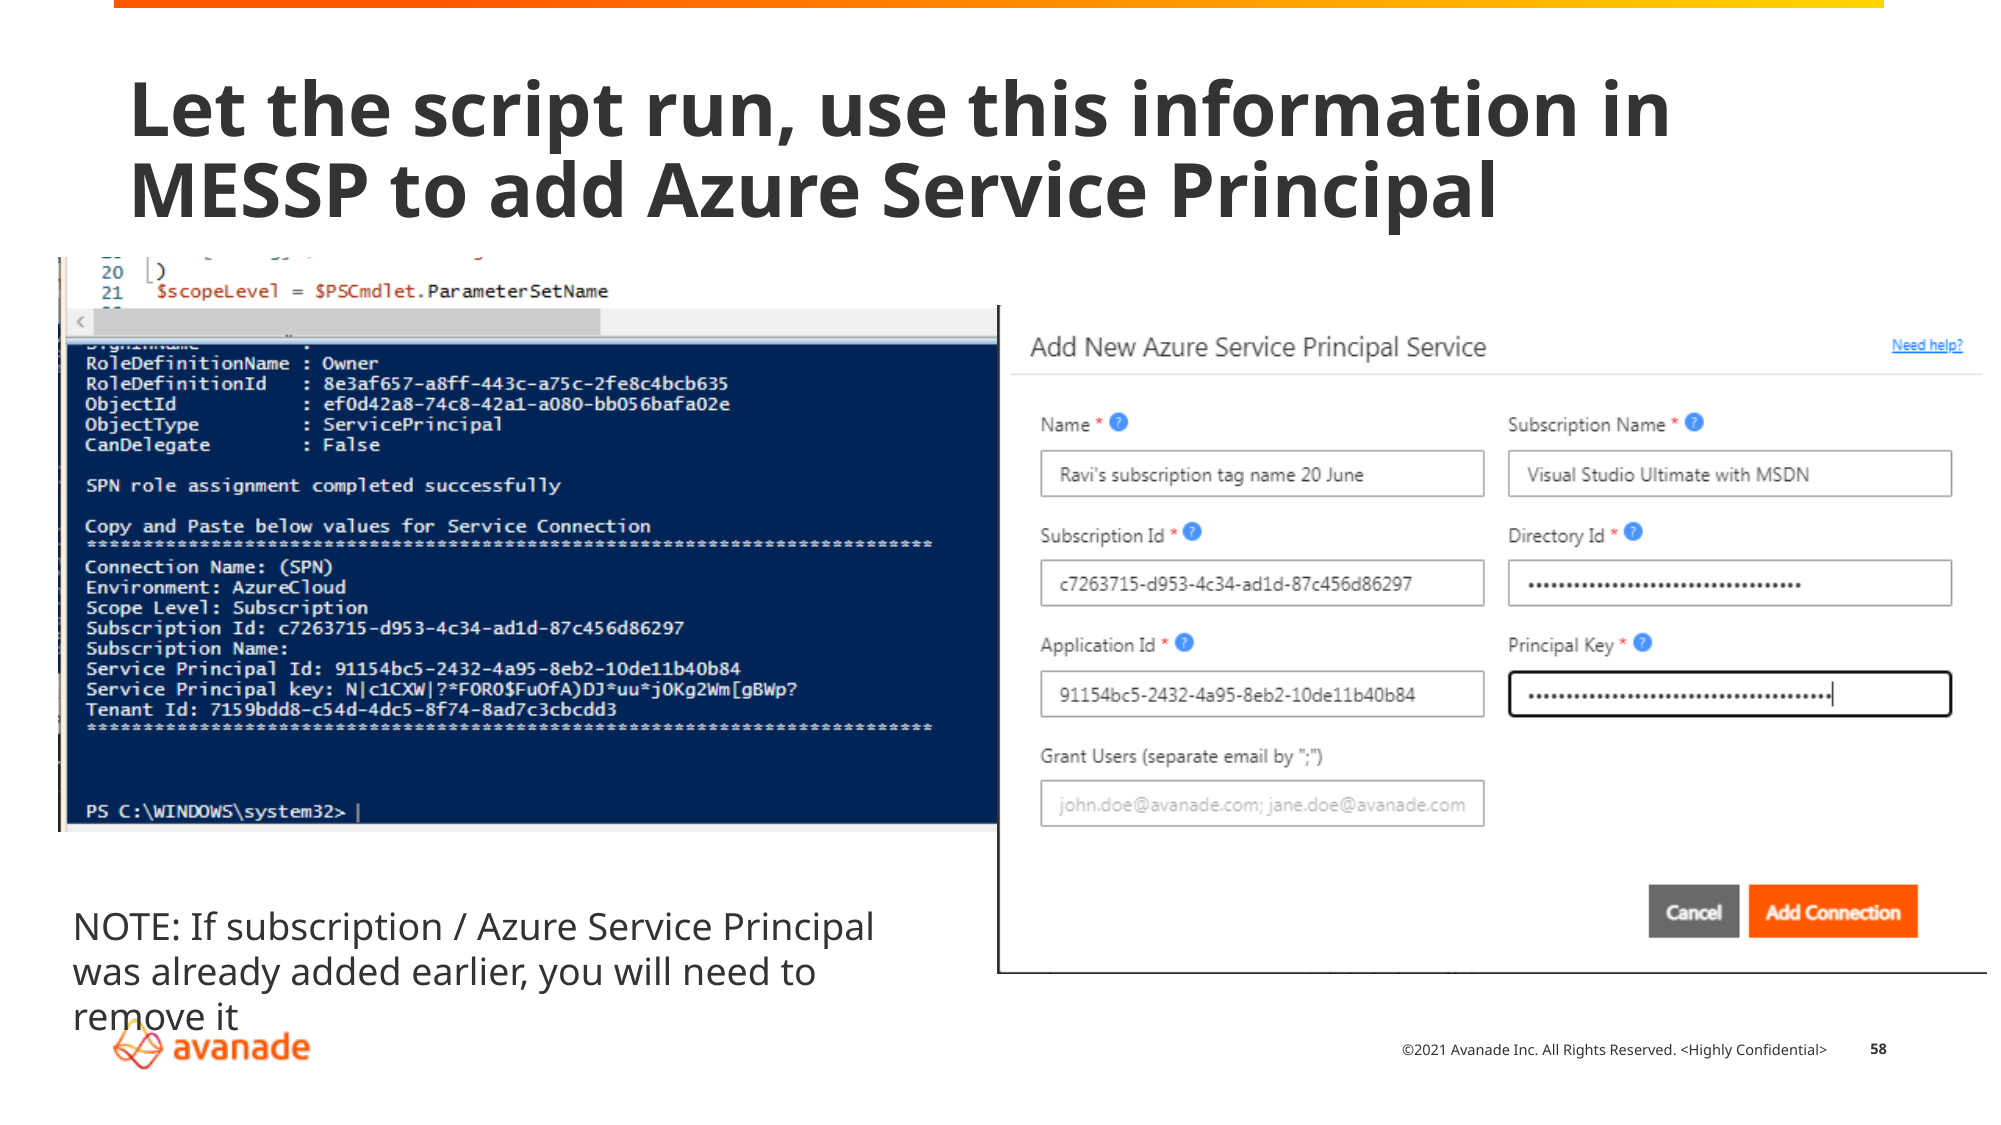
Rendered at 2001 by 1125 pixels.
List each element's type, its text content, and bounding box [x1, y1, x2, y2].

picture [93, 1046, 339, 1090]
text_box NOTE: If subscription / Azure Service Principal was already added earlier, you will need to remove it [57, 895, 964, 1046]
title Let the script run, use this information in MESSP to add Azure Service Principal [113, 64, 1883, 228]
picture [57, 257, 1987, 974]
